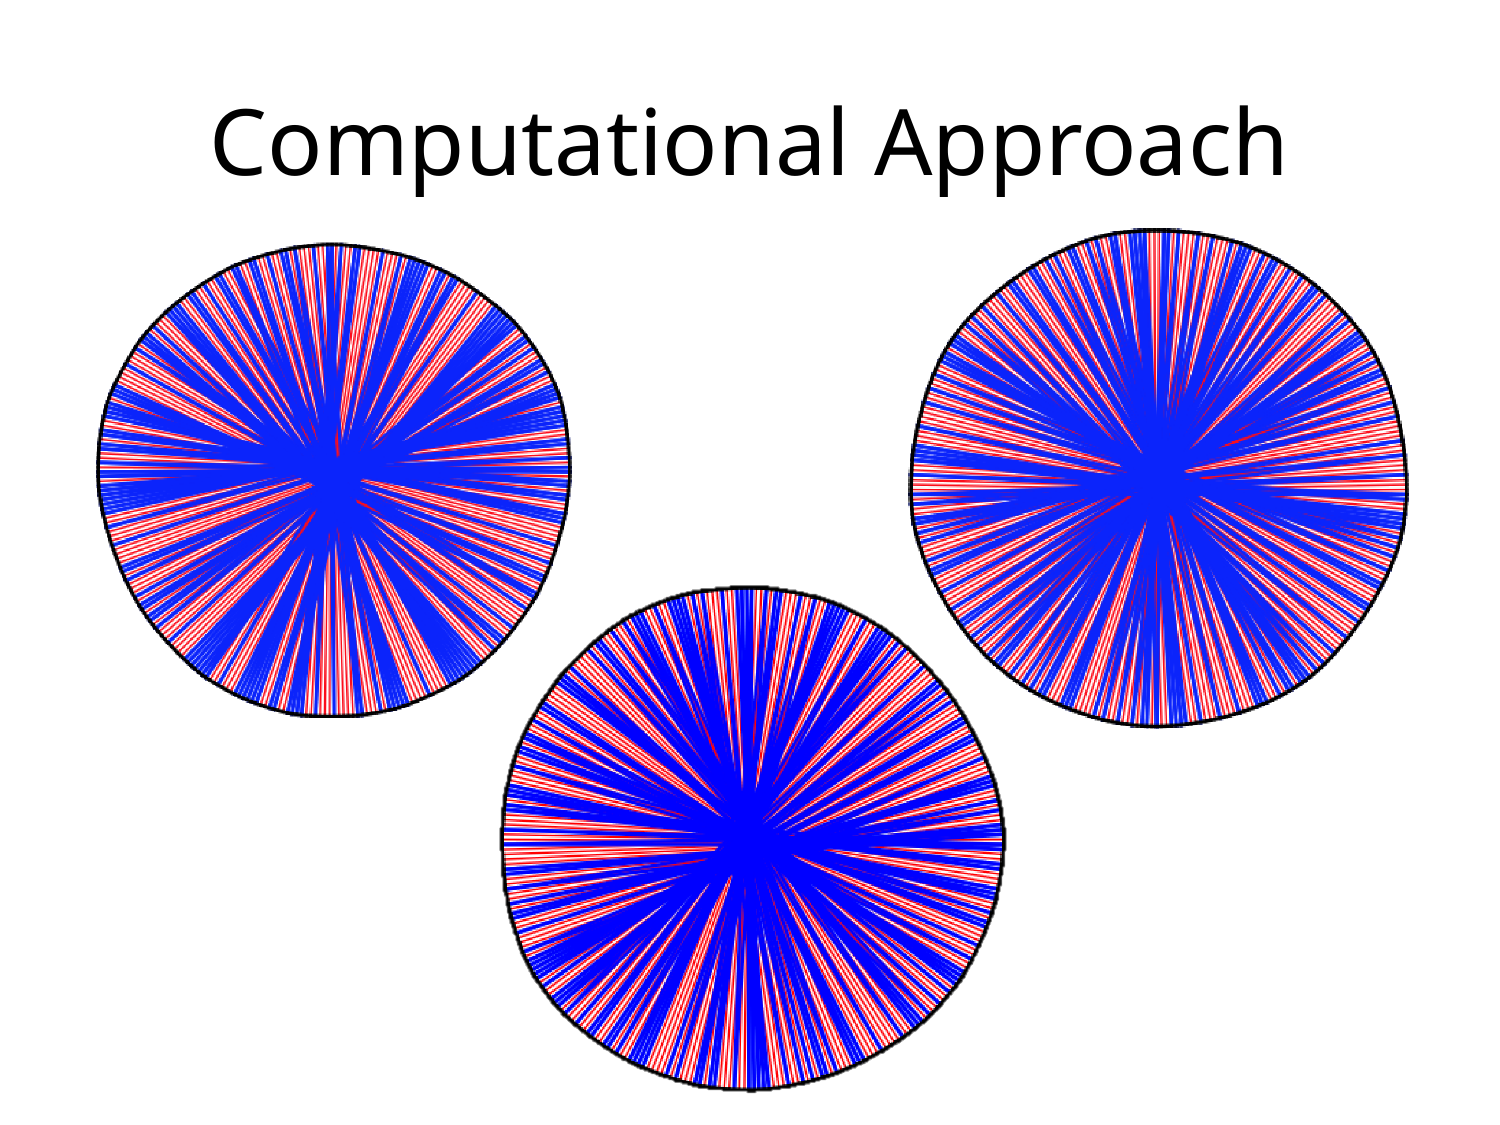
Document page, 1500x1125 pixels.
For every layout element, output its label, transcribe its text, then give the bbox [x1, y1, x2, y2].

picture [83, 223, 1413, 1107]
title Computational Approach [75, 45, 1425, 233]
